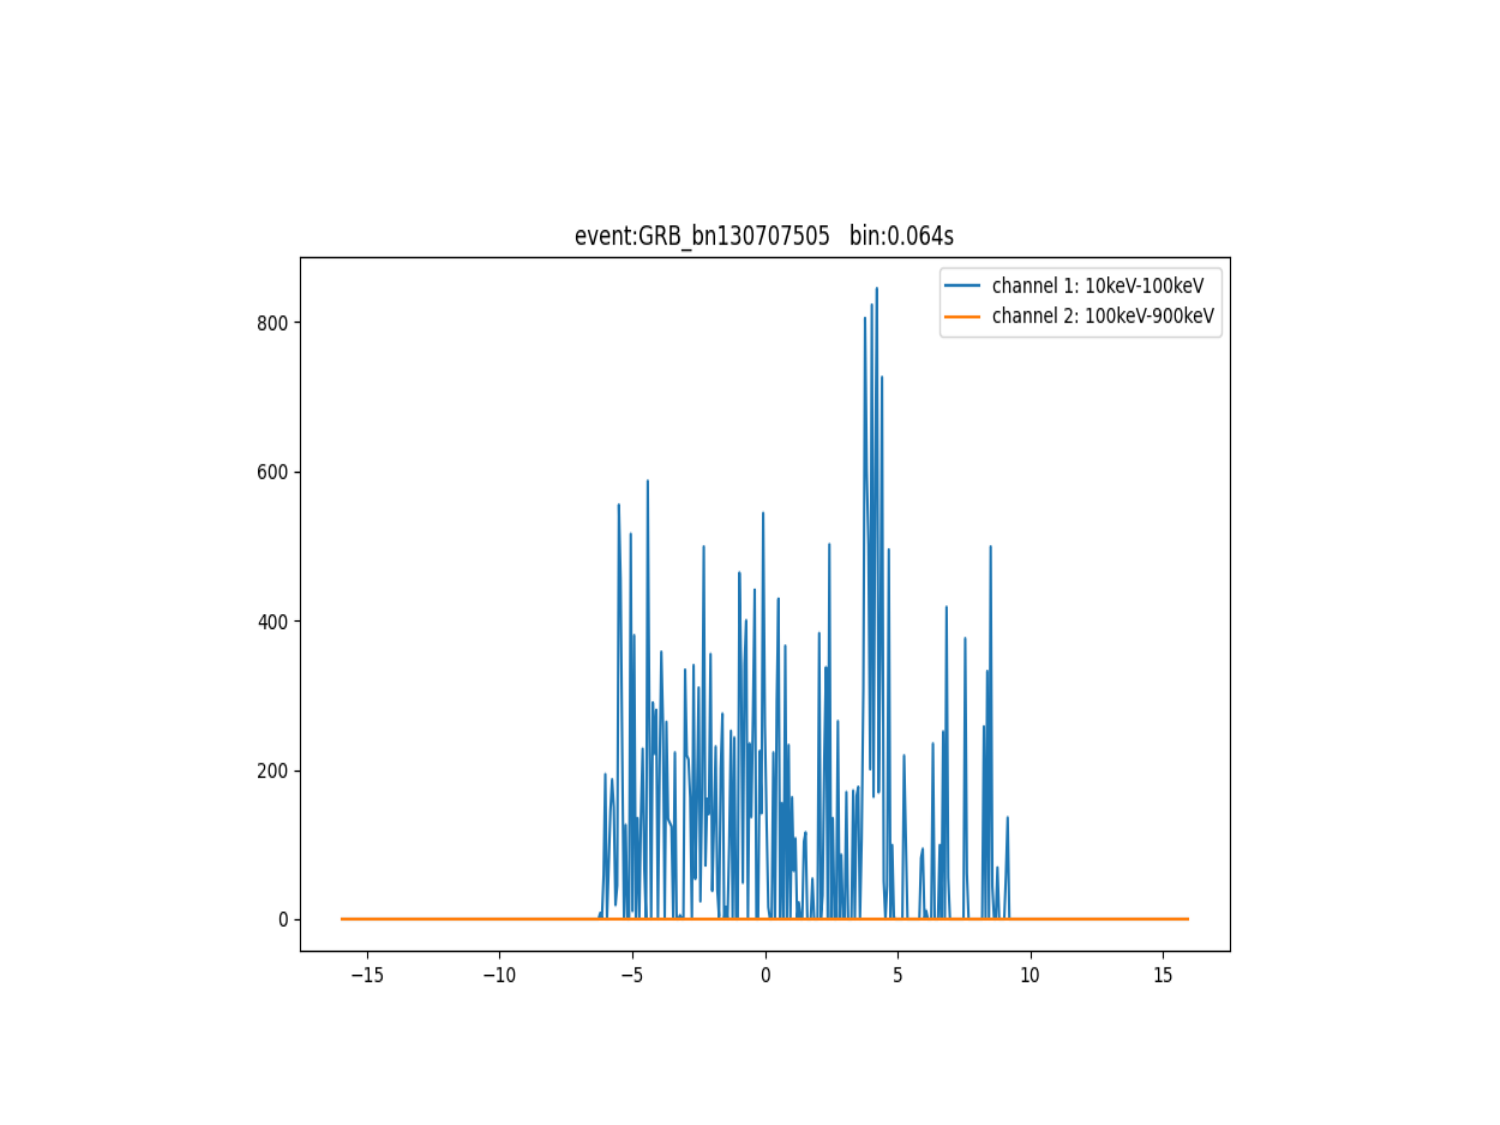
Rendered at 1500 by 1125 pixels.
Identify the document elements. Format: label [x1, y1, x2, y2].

picture [149, 149, 1351, 1051]
